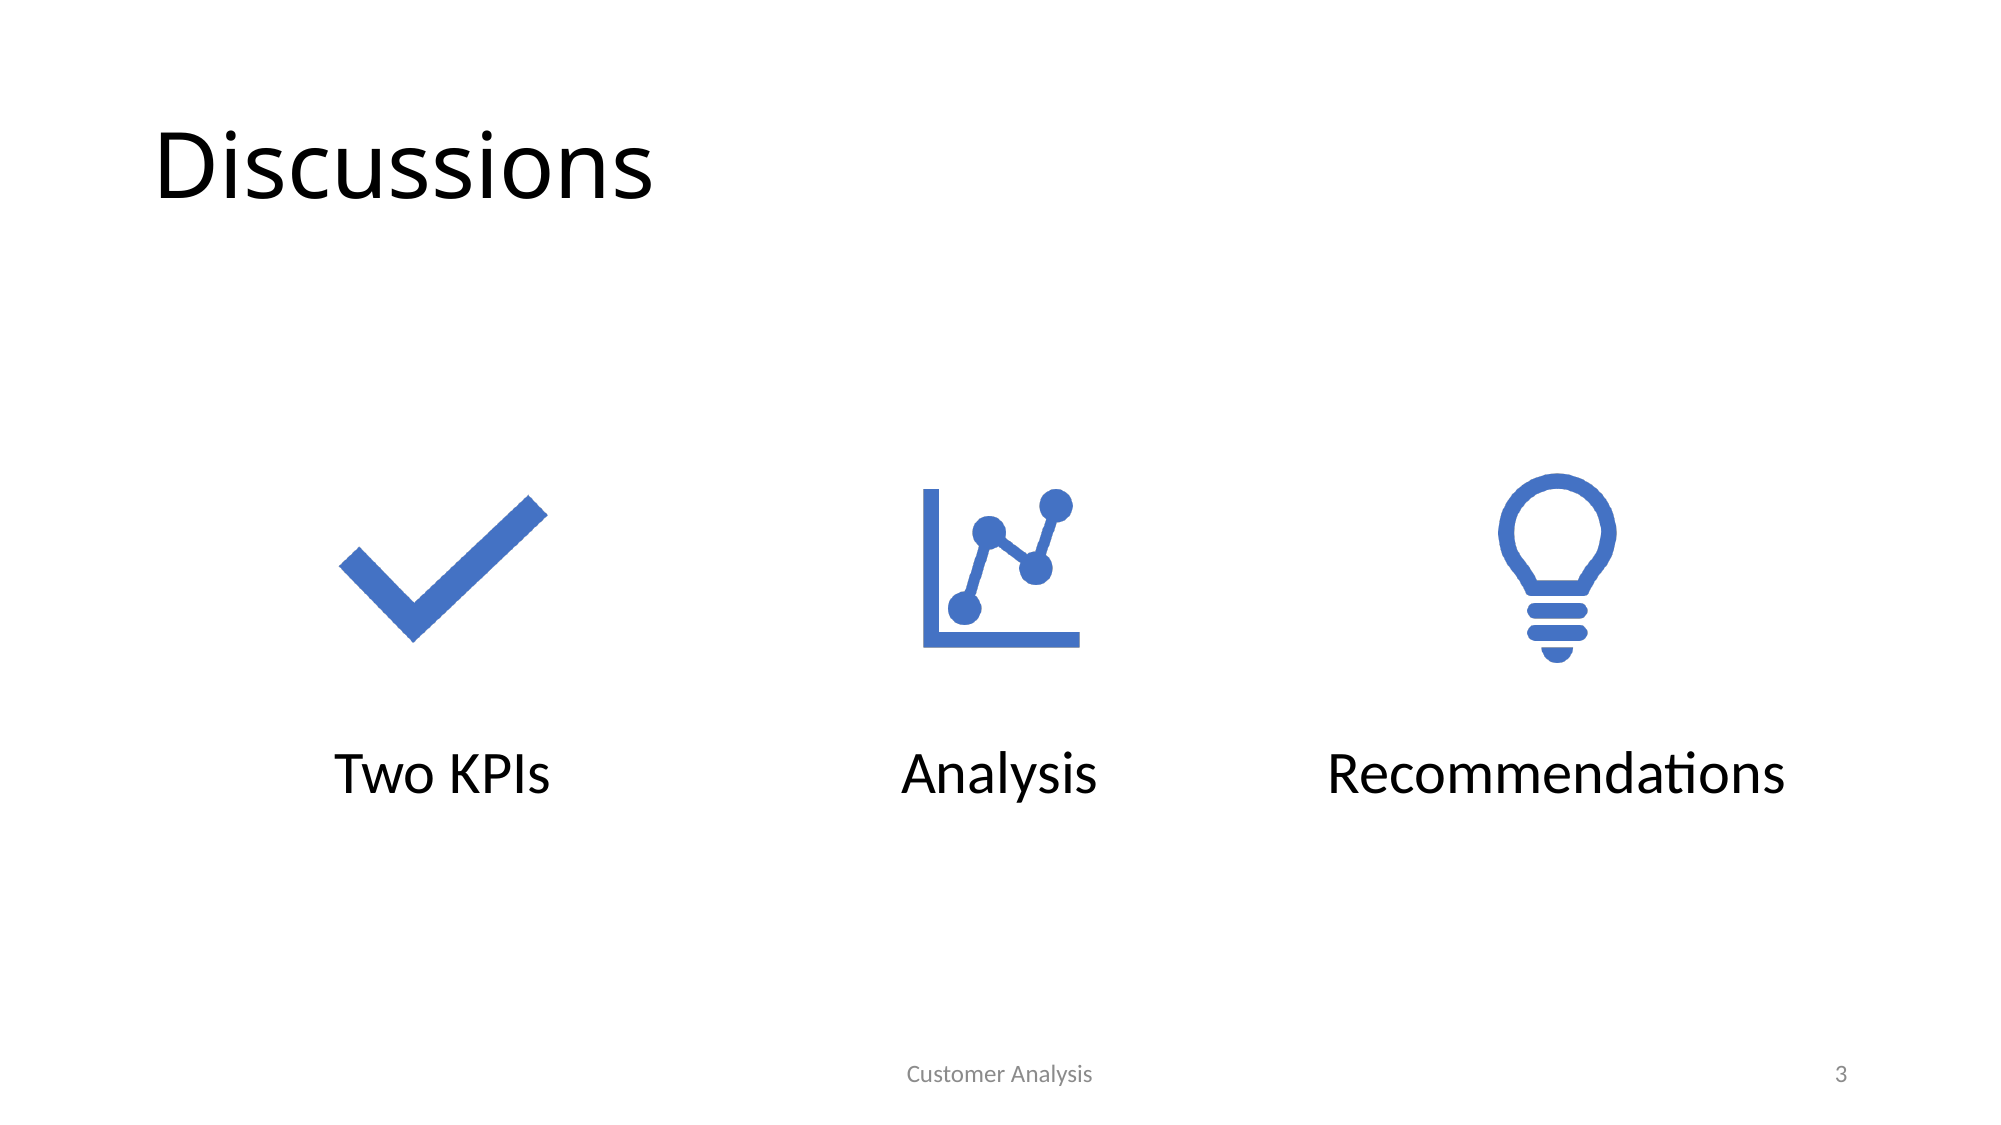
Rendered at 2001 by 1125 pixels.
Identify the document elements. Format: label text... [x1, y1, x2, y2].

title Discussions [137, 59, 1863, 278]
slide_number 3 [1412, 1042, 1863, 1103]
footer Customer Analysis [662, 1042, 1338, 1103]
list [137, 299, 1863, 1014]
